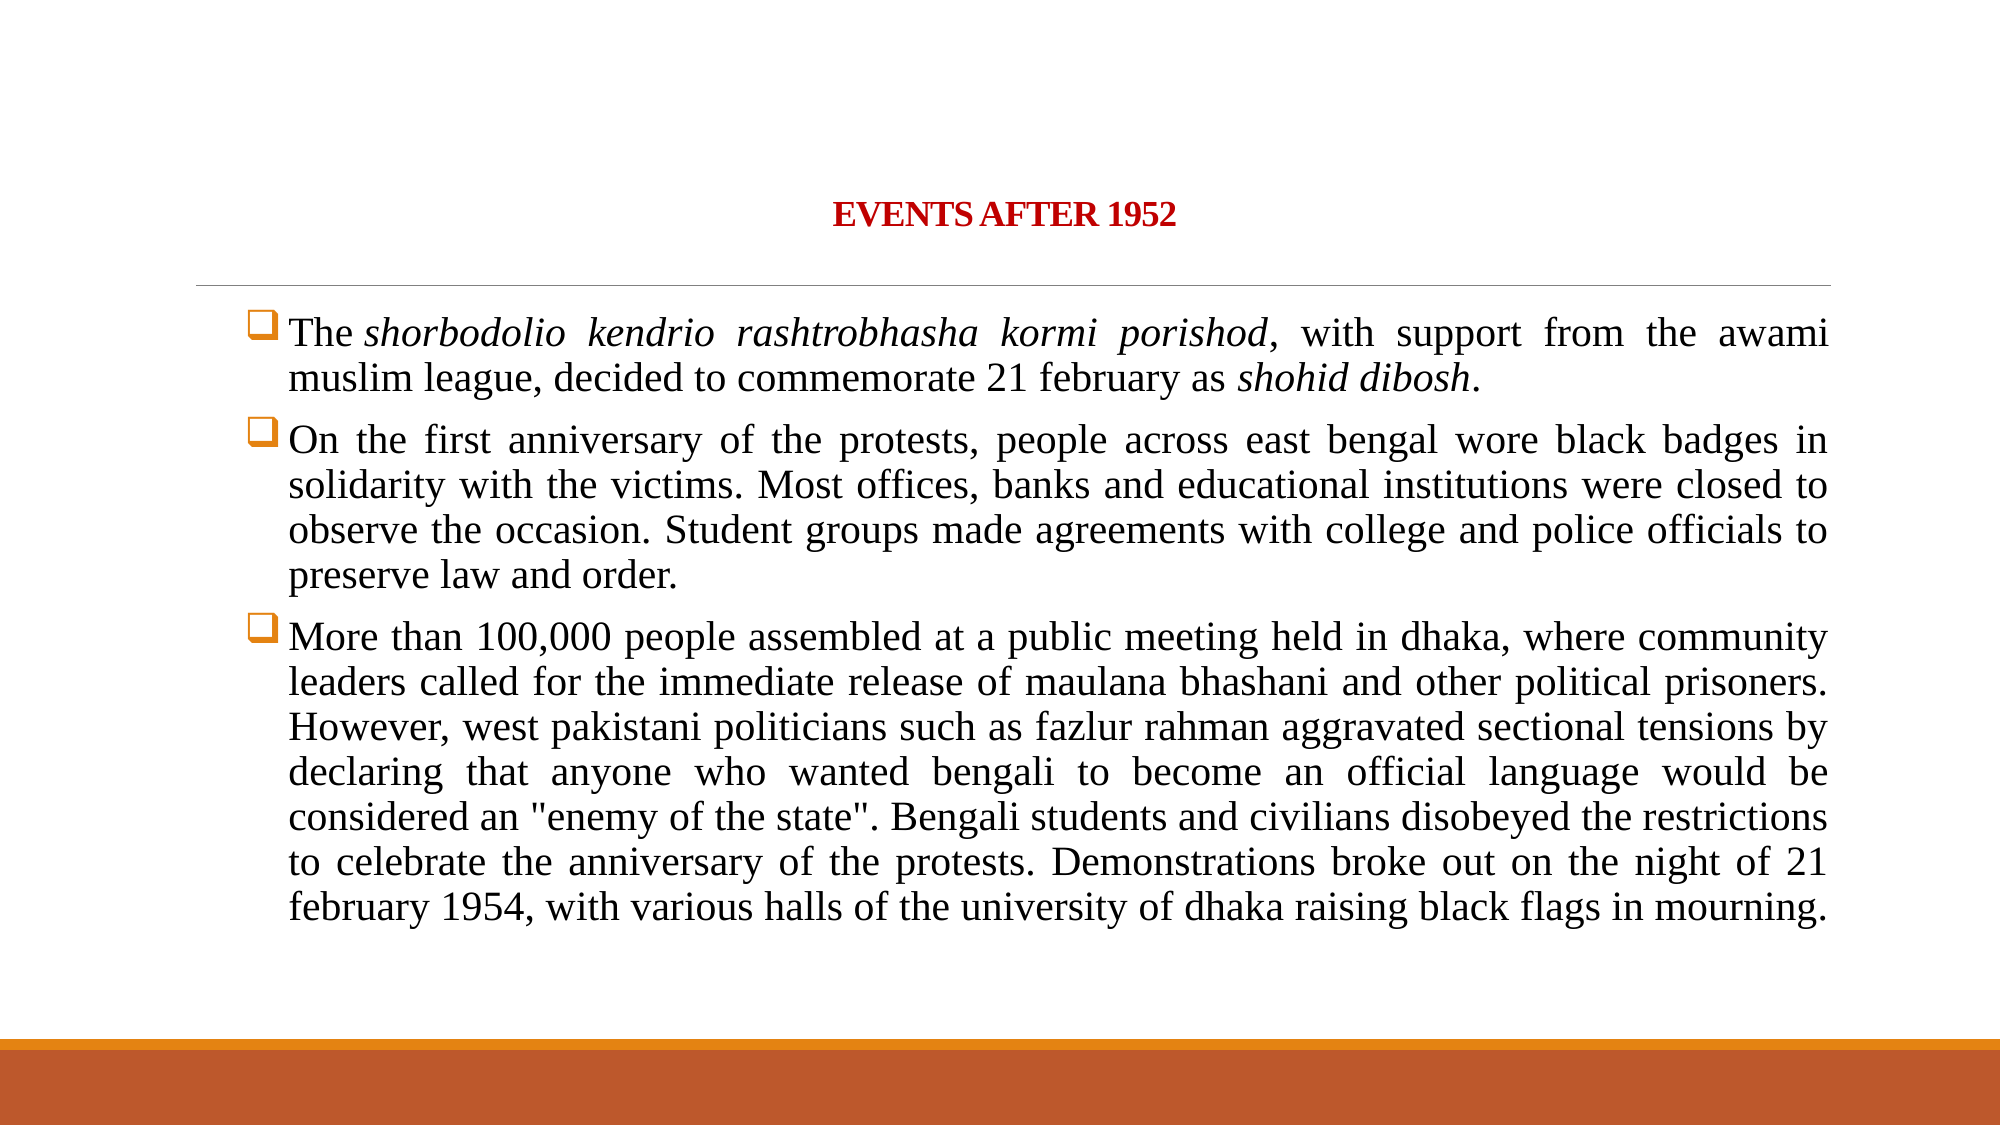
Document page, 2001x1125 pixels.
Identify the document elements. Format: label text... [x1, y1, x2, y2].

list The shorbodolio kendrio rashtrobhasha kormi porishod, with support from the awami muslim league, decided to commemorate 21 february as shohid dibosh. On the first anniversary of the protests, people across east bengal wore black badges in solidarity with the victims. Most offices, banks and educational institutions were closed to observe the occasion. Student groups made agreements with college and police officials to preserve law and order. More than 100,000 people assembled at a public meeting held in dhaka, where community leaders called for the immediate release of maulana bhashani and other political prisoners. However, west pakistani politicians such as fazlur rahman aggravated sectional tensions by declaring that anyone who wanted bengali to become an official language would be considered an "enemy of the state". Bengali students and civilians disobeyed the restrictions to celebrate the anniversary of the protests. Demonstrations broke out on the night of 21 february 1954, with various halls of the university of dhaka raising black flags in mourning. [180, 302, 1830, 1060]
title EVENTS AFTER 1952 [180, 149, 1830, 285]
